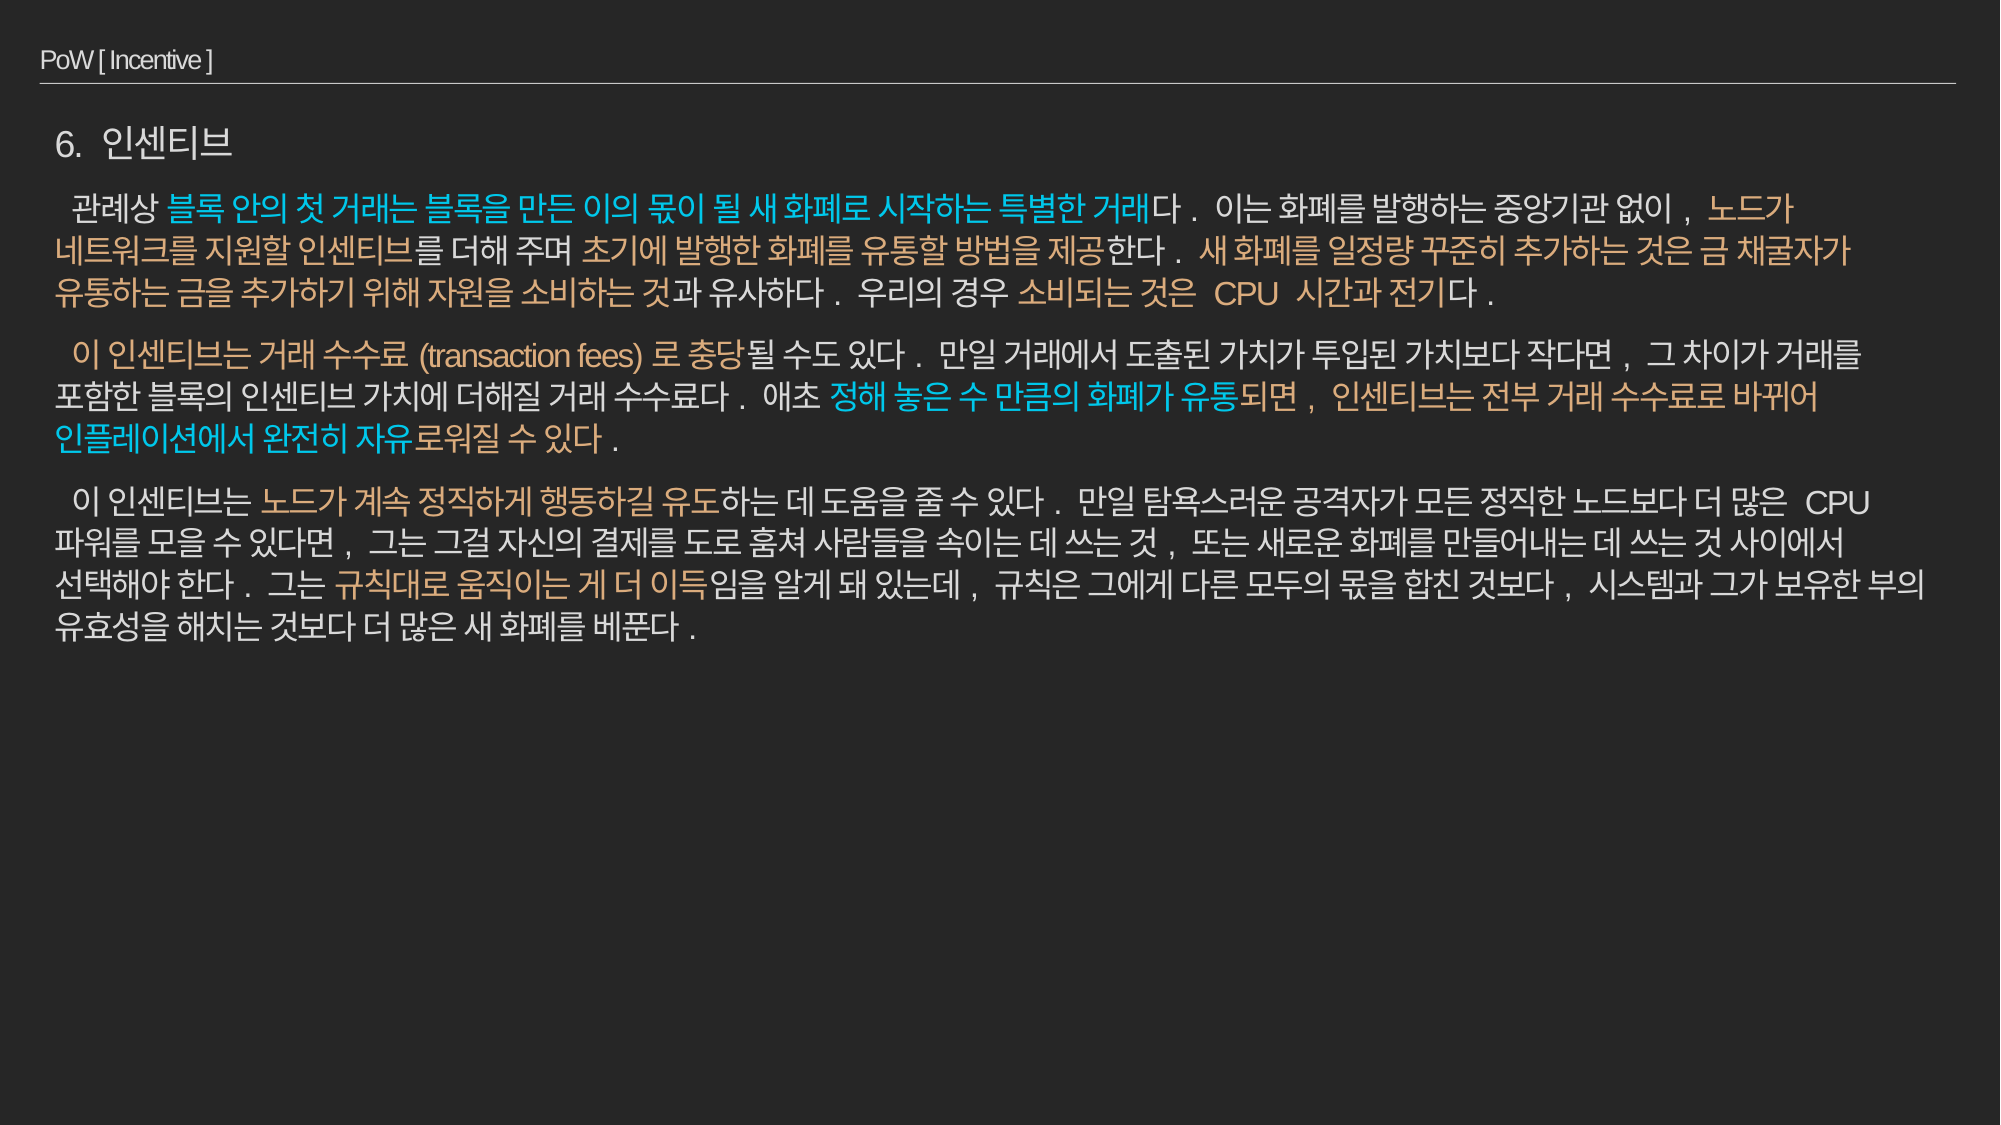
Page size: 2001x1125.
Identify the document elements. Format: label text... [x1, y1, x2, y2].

title PoW [ Incentive ] [39, 31, 1961, 84]
list 6. 인센티브 관례상 블록 안의 첫 거래는 블록을 만든 이의 몫이 될 새 화폐로 시작하는 특별한 거래다. 이는 화폐를 발행하는 중앙기관 없이, 노드가 네트워크를 지원할 인센티브를 더해 주며 초기에 발행한 화폐를 유통할 방법을 제공한다. 새 화폐를 일정량 꾸준히 추가하는 것은 금 채굴자가 유통하는 금을 추가하기 위해 자원을 소비하는 것과 유사하다. 우리의 경우 소비되는 것은 CPU 시간과 전기다. 이 인센티브는 거래 수수료(transaction fees)로 충당될 수도 있다. 만일 거래에서 도출된 가치가 투입된 가치보다 작다면, 그 차이가 거래를 포함한 블록의 인센티브 가치에 더해질 거래 수수료다. 애초 정해 놓은 수 만큼의 화폐가 유통되면, 인센티브는 전부 거래 수수료로 바뀌어 인플레이션에서 완전히 자유로워질 수 있다. 이 인센티브는 노드가 계속 정직하게 행동하길 유도하는 데 도움을 줄 수 있다. 만일 탐욕스러운 공격자가 모든 정직한 노드보다 더 많은 CPU 파워를 모을 수 있다면, 그는 그걸 자신의 결제를 도로 훔쳐 사람들을 속이는 데 쓰는 것, 또는 새로운 화폐를 만들어내는 데 쓰는 것 사이에서 선택해야 한다. 그는 규칙대로 움직이는 게 더 이득임을 알게 돼 있는데, 규칙은 그에게 다른 모두의 몫을 합친 것보다, 시스템과 그가 보유한 부의 유효성을 해치는 것보다 더 많은 새 화폐를 베푼다. [39, 110, 1957, 1100]
